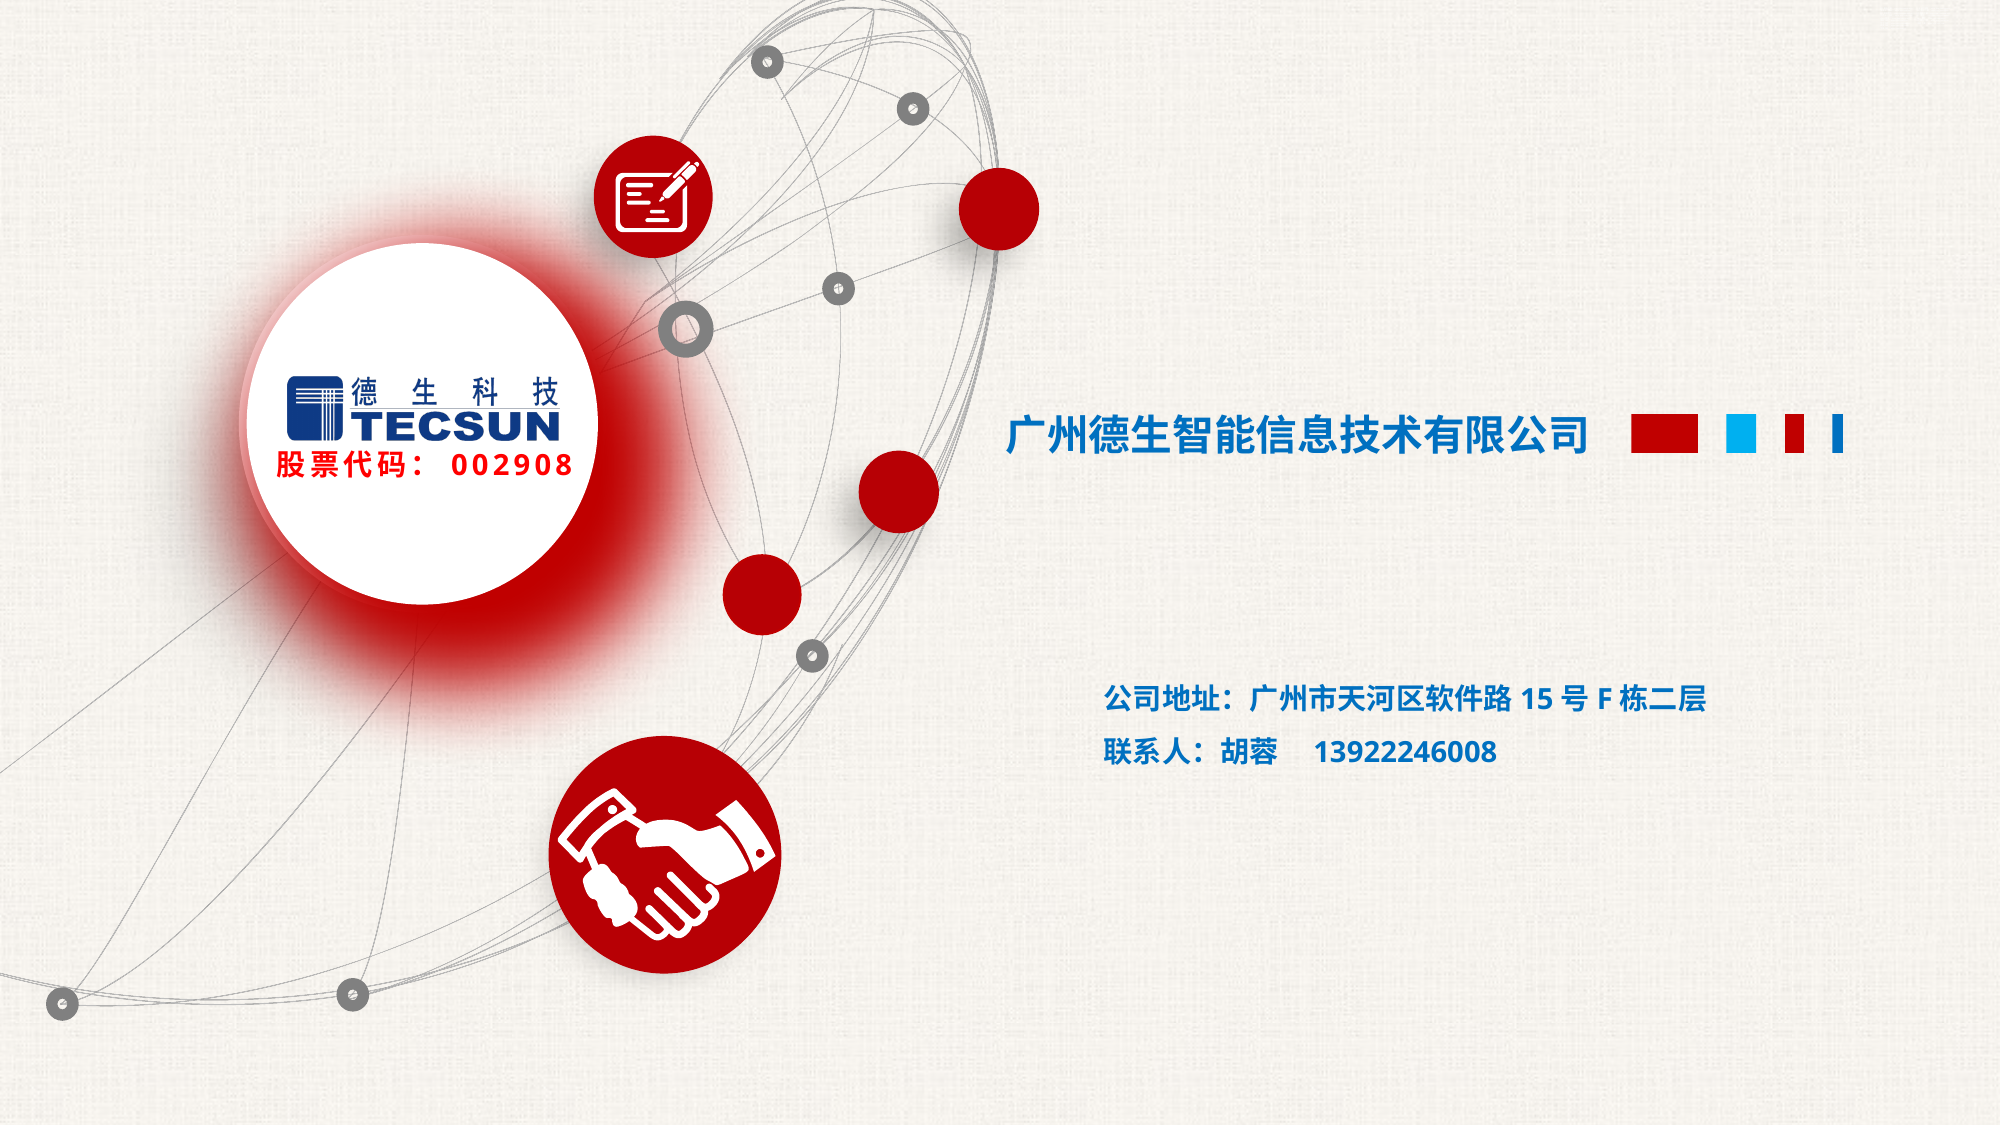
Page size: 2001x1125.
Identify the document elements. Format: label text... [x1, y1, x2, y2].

text_box [896, 92, 930, 126]
text_box [751, 45, 784, 79]
text_box [656, 298, 716, 360]
text_box [795, 639, 829, 673]
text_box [858, 450, 940, 534]
text_box [806, 0, 832, 10]
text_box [238, 234, 607, 613]
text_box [276, 376, 597, 482]
text_box [890, 0, 933, 24]
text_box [958, 167, 1040, 251]
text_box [548, 735, 782, 974]
text_box 广州德生智能信息技术有限公司 [990, 401, 1654, 467]
text_box [336, 978, 370, 1012]
text_box [822, 271, 855, 306]
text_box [593, 135, 713, 259]
text_box [46, 987, 79, 1021]
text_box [1630, 413, 1844, 454]
text_box [721, 553, 803, 637]
text_box 公司地址：广州市天河区软件路15号F栋二层 联系人：胡蓉 13922246008 [1089, 655, 1774, 836]
